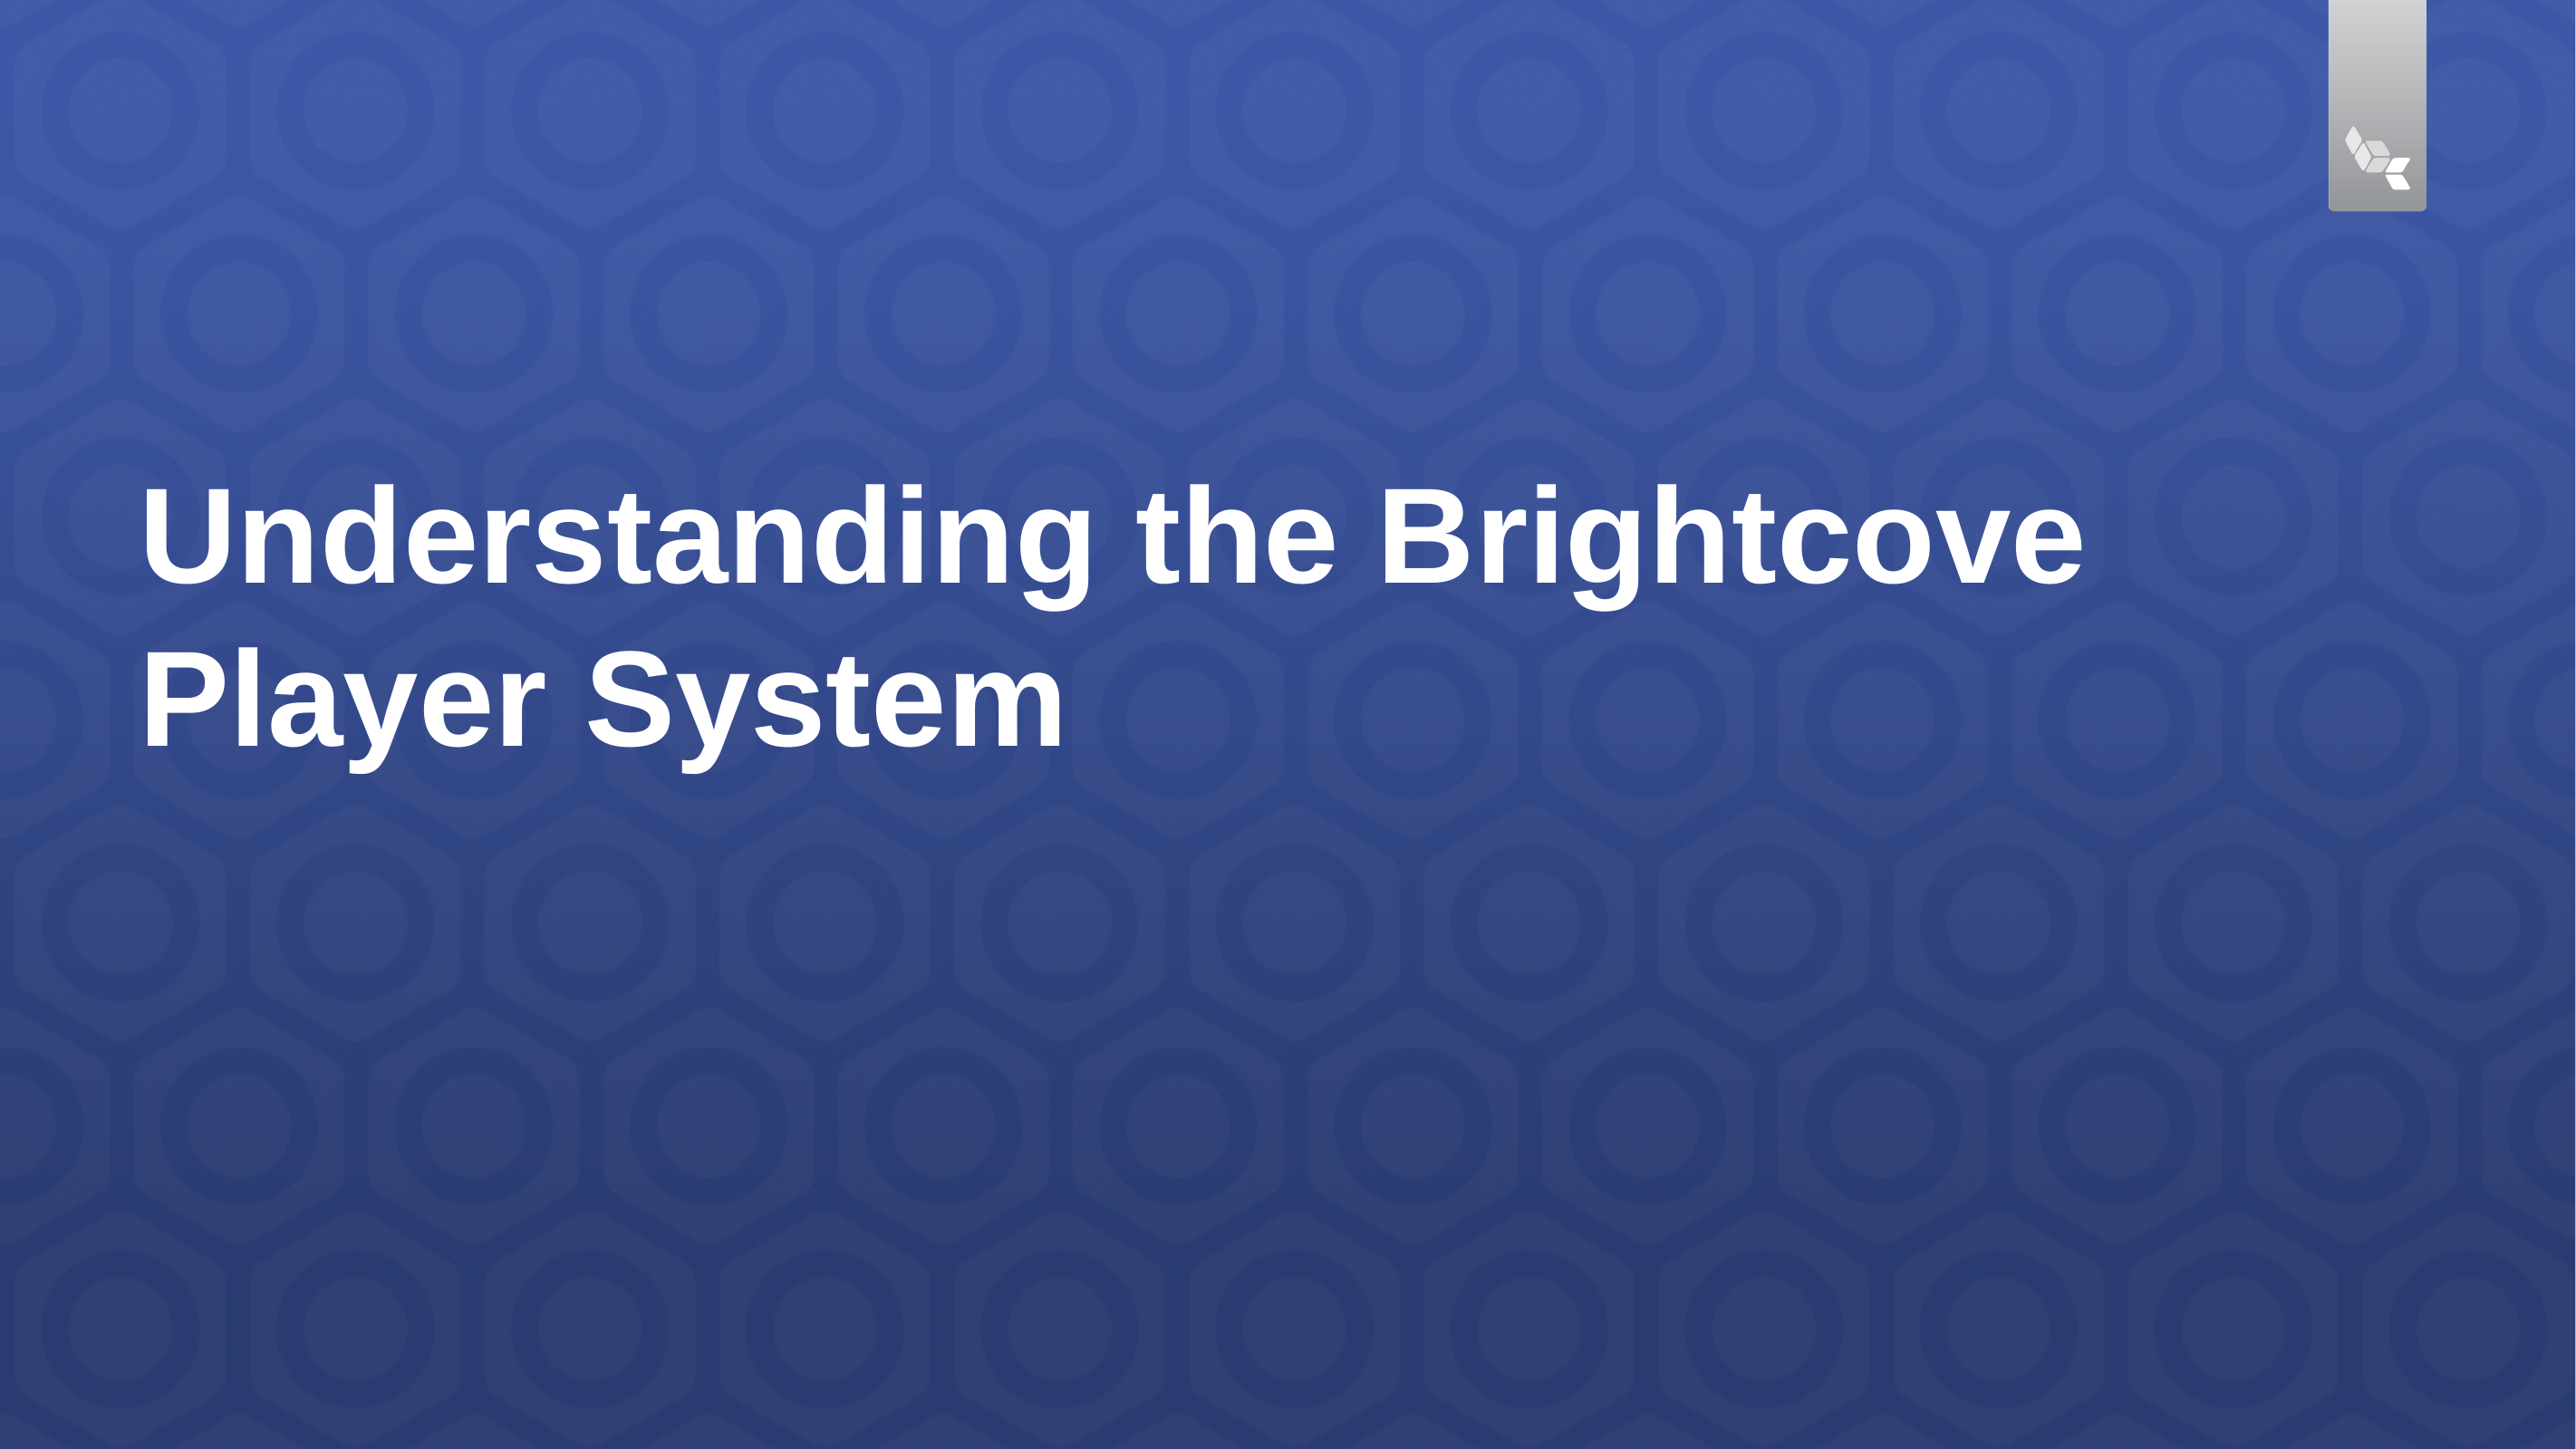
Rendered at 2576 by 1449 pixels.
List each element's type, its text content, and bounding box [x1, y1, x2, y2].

picture [0, 0, 2576, 1449]
title Understanding the Brightcove Player System [125, 223, 2181, 781]
